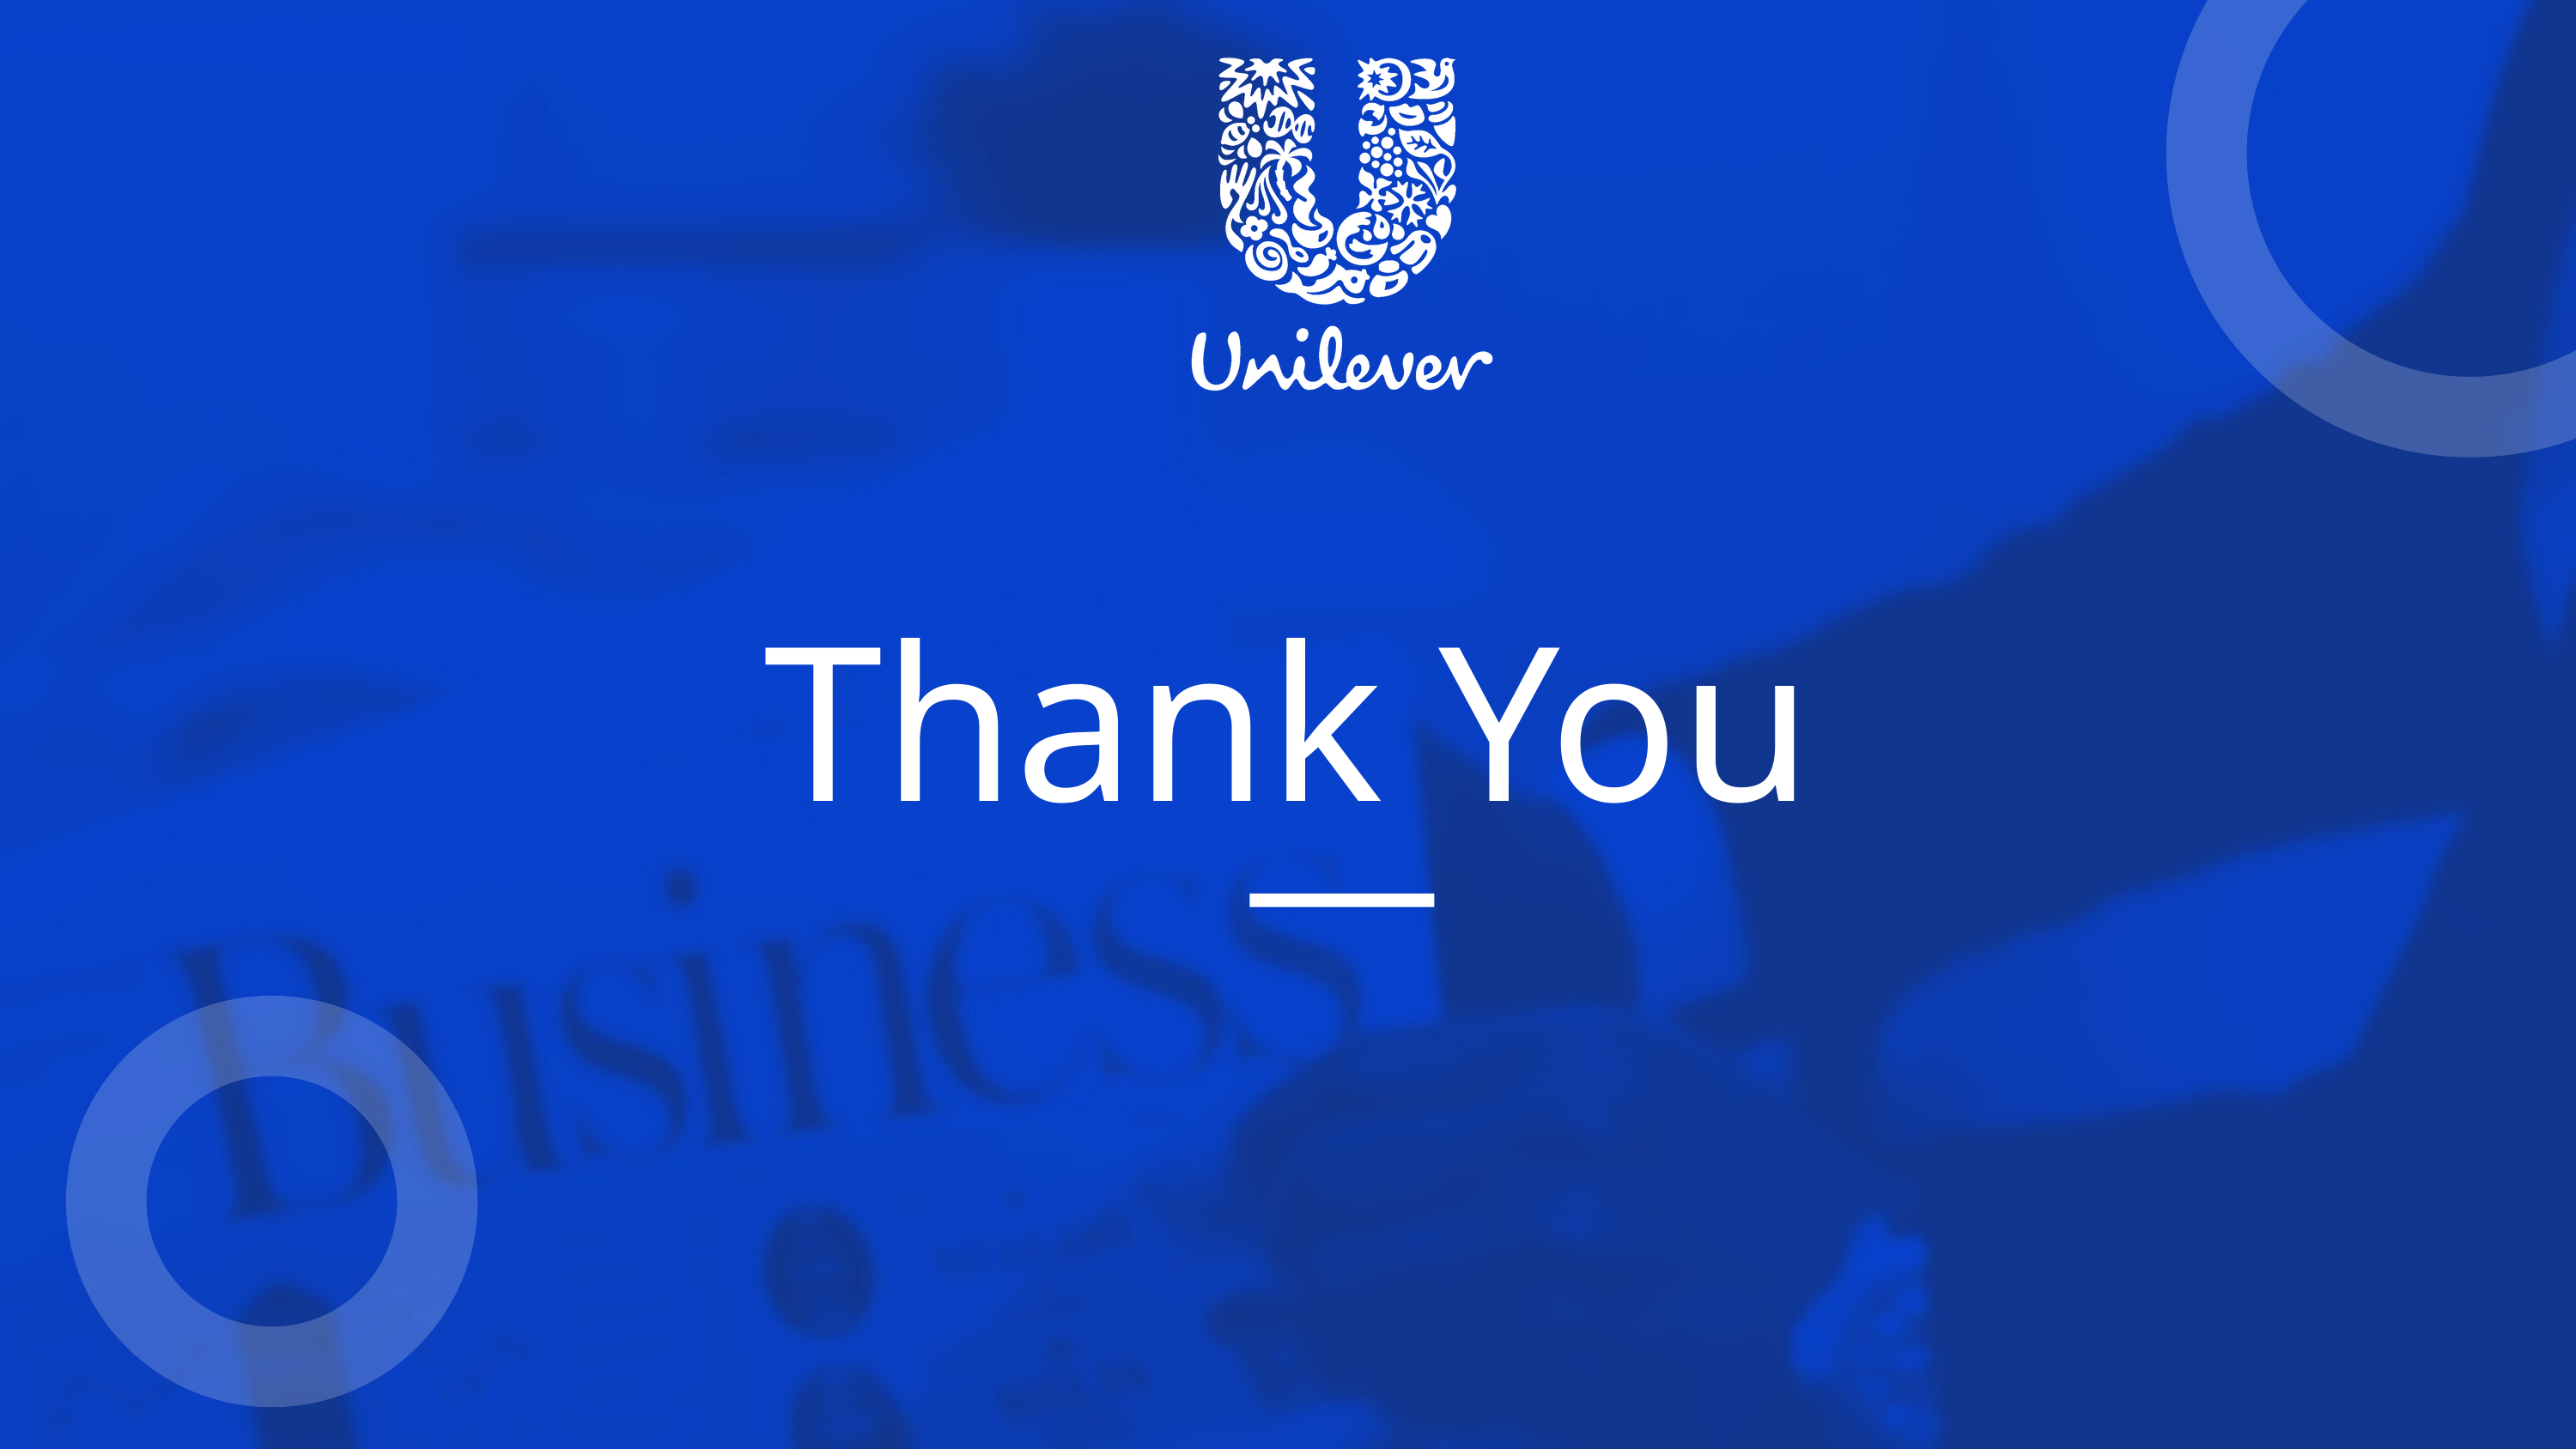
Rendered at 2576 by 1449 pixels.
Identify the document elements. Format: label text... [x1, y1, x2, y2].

text_box [1170, 52, 1514, 396]
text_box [106, 1035, 438, 1367]
text_box [0, 0, 2576, 1449]
text_box Thank You [389, 543, 2187, 845]
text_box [2206, 0, 2576, 418]
